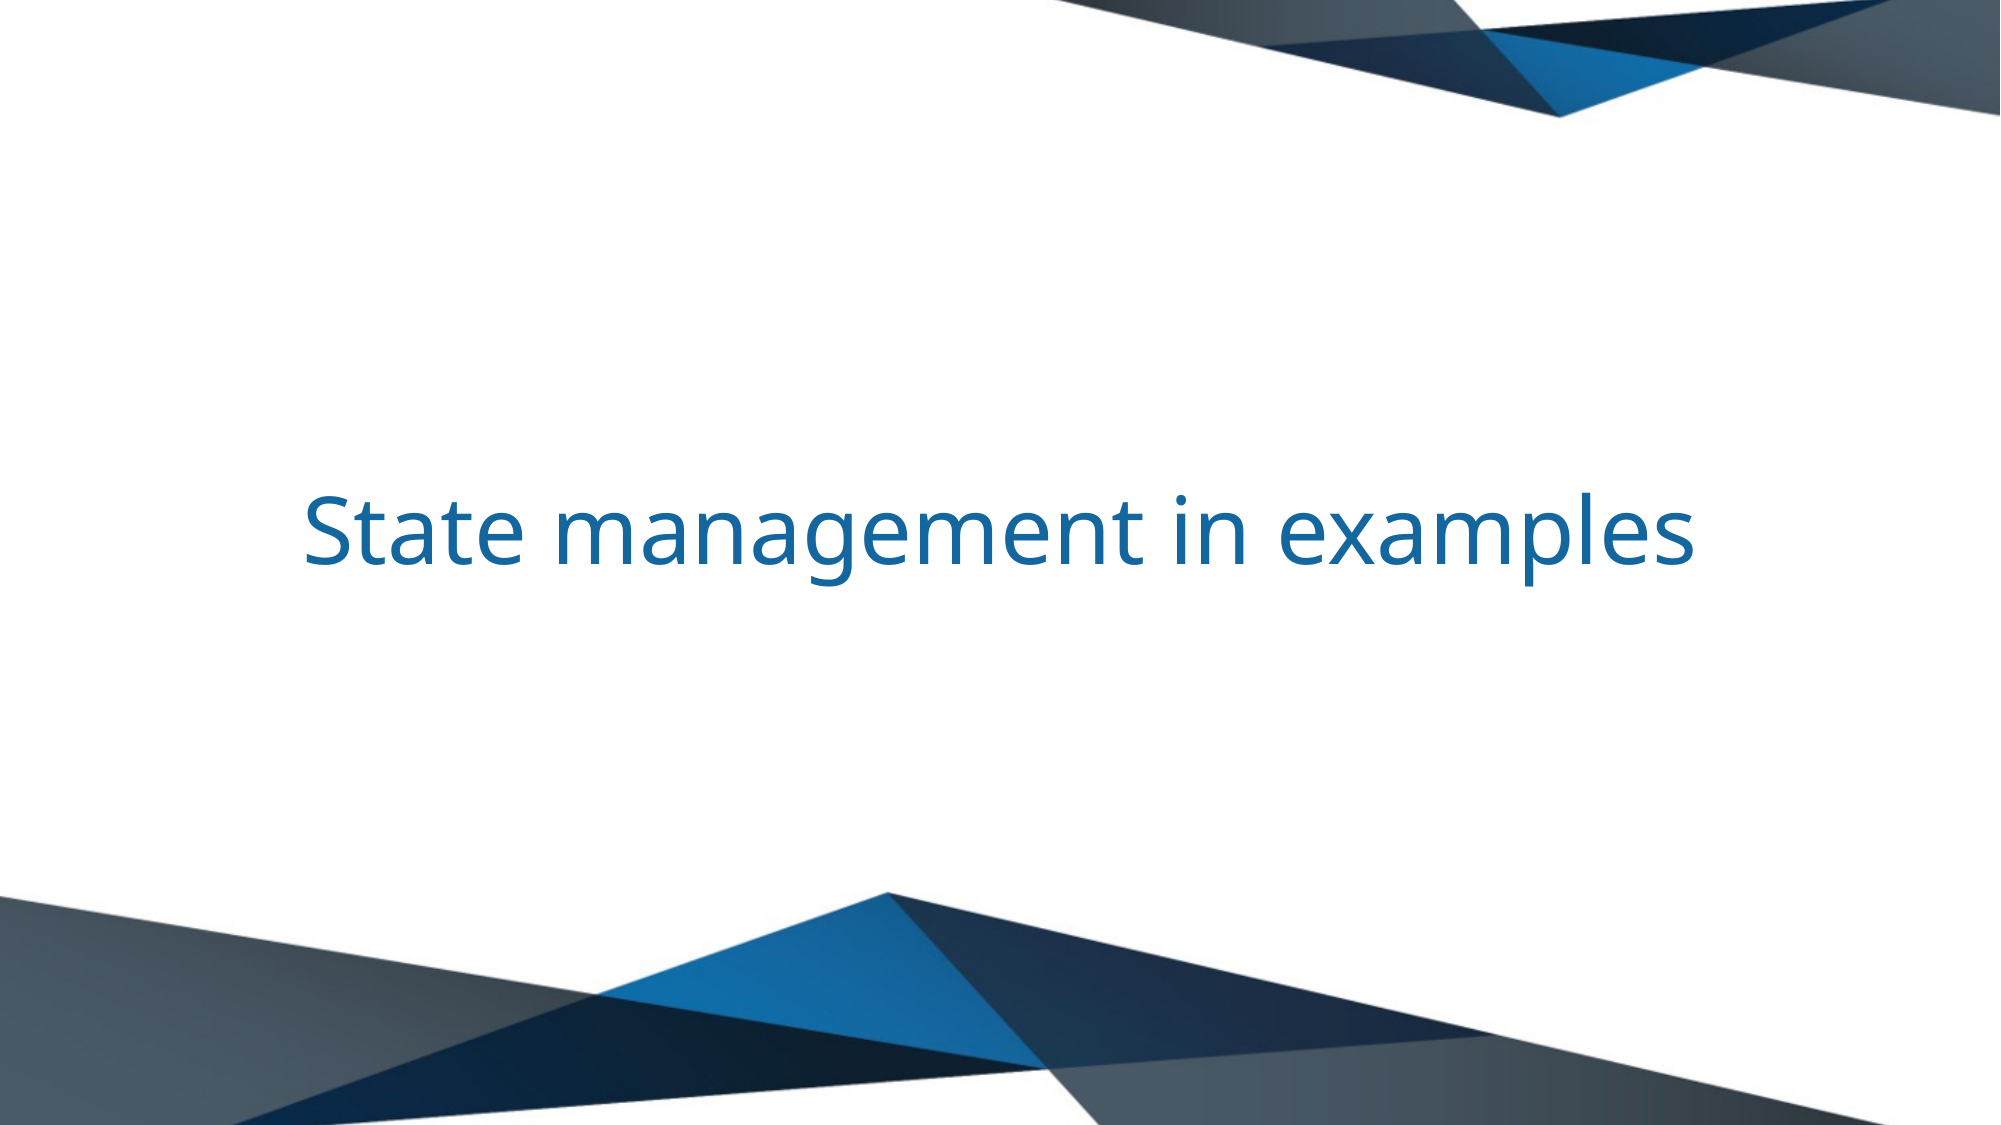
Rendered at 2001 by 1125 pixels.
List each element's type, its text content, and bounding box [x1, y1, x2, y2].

title State management in examples [249, 424, 1750, 593]
picture [0, 0, 2000, 125]
picture [0, 733, 2000, 1125]
